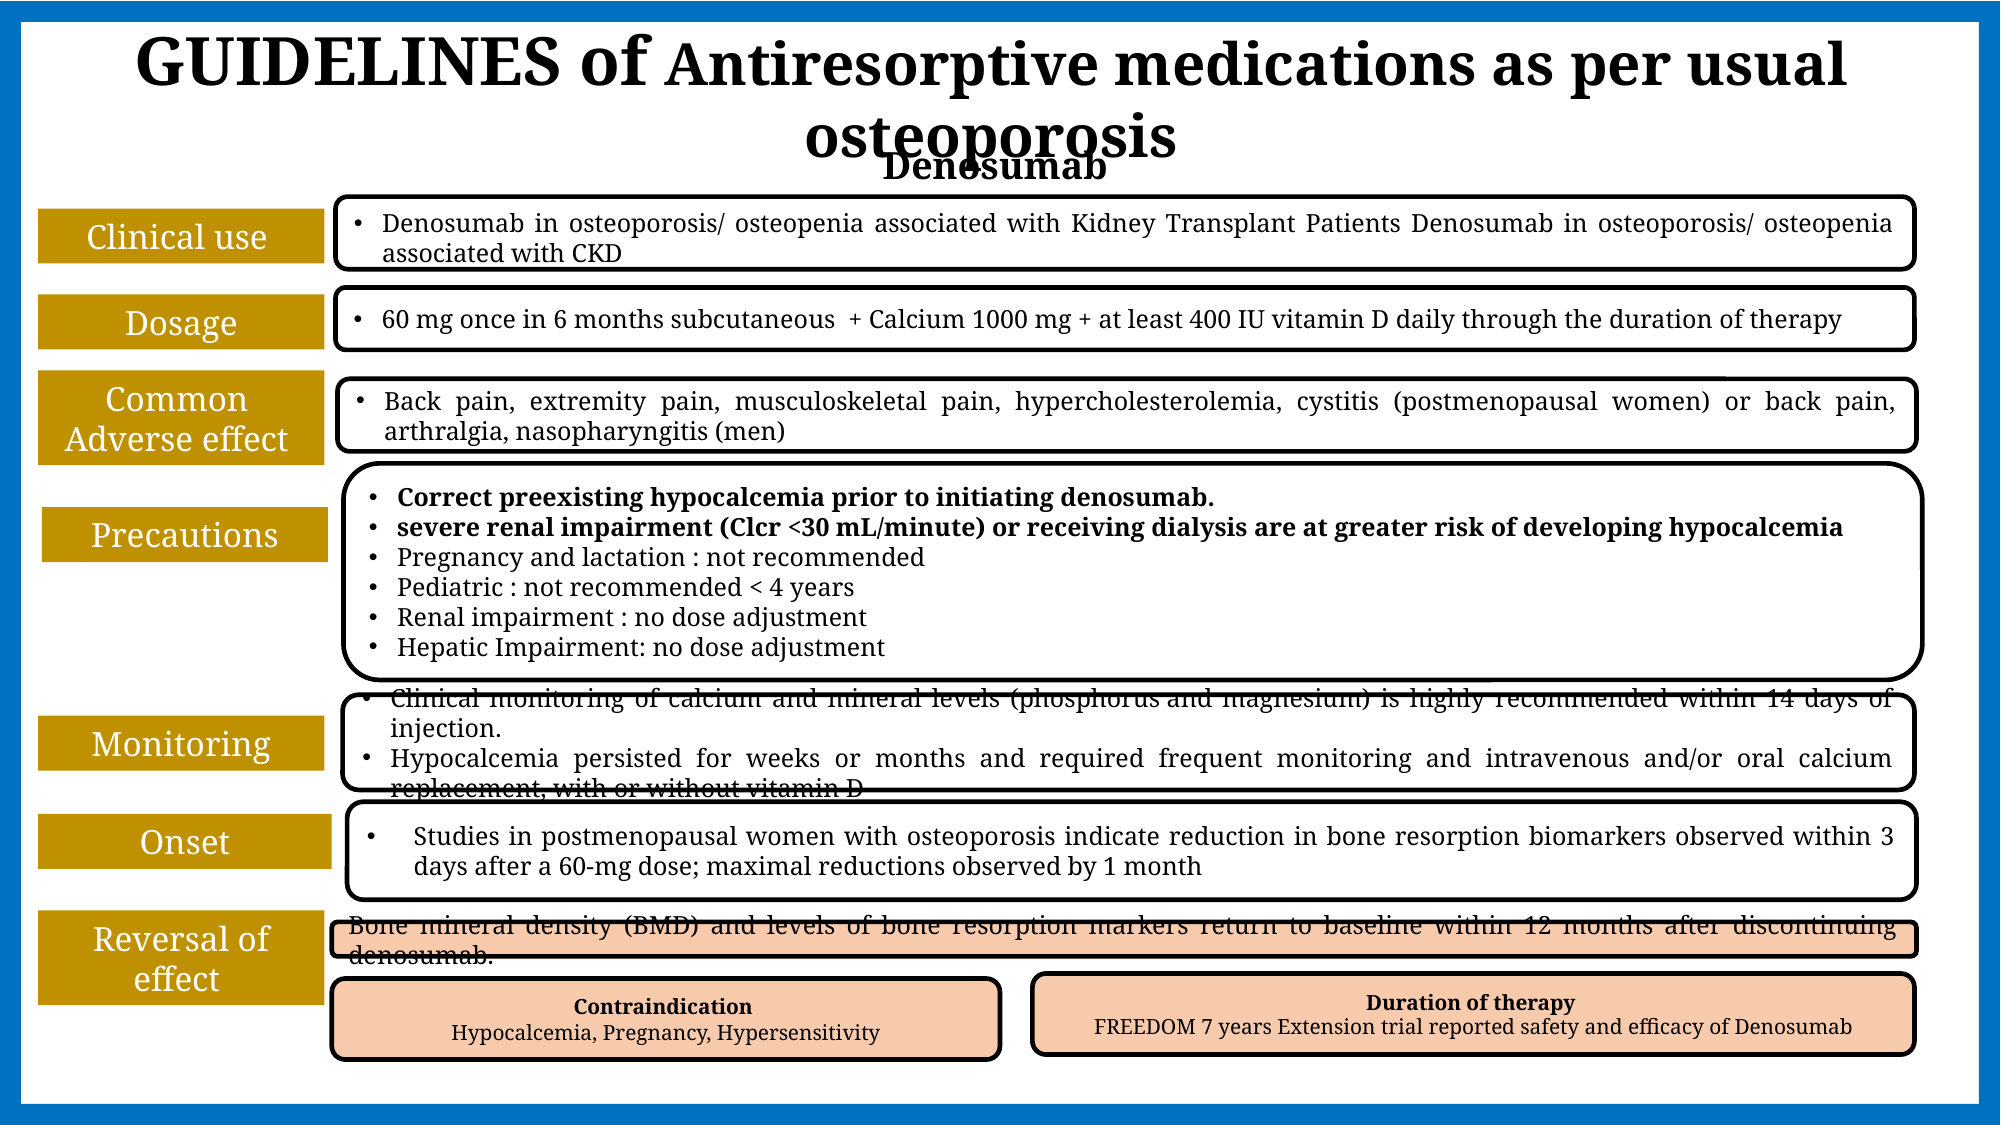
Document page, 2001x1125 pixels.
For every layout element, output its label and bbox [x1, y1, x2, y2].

text_box [37, 50, 1946, 1060]
text_box [0, 1, 2000, 1125]
